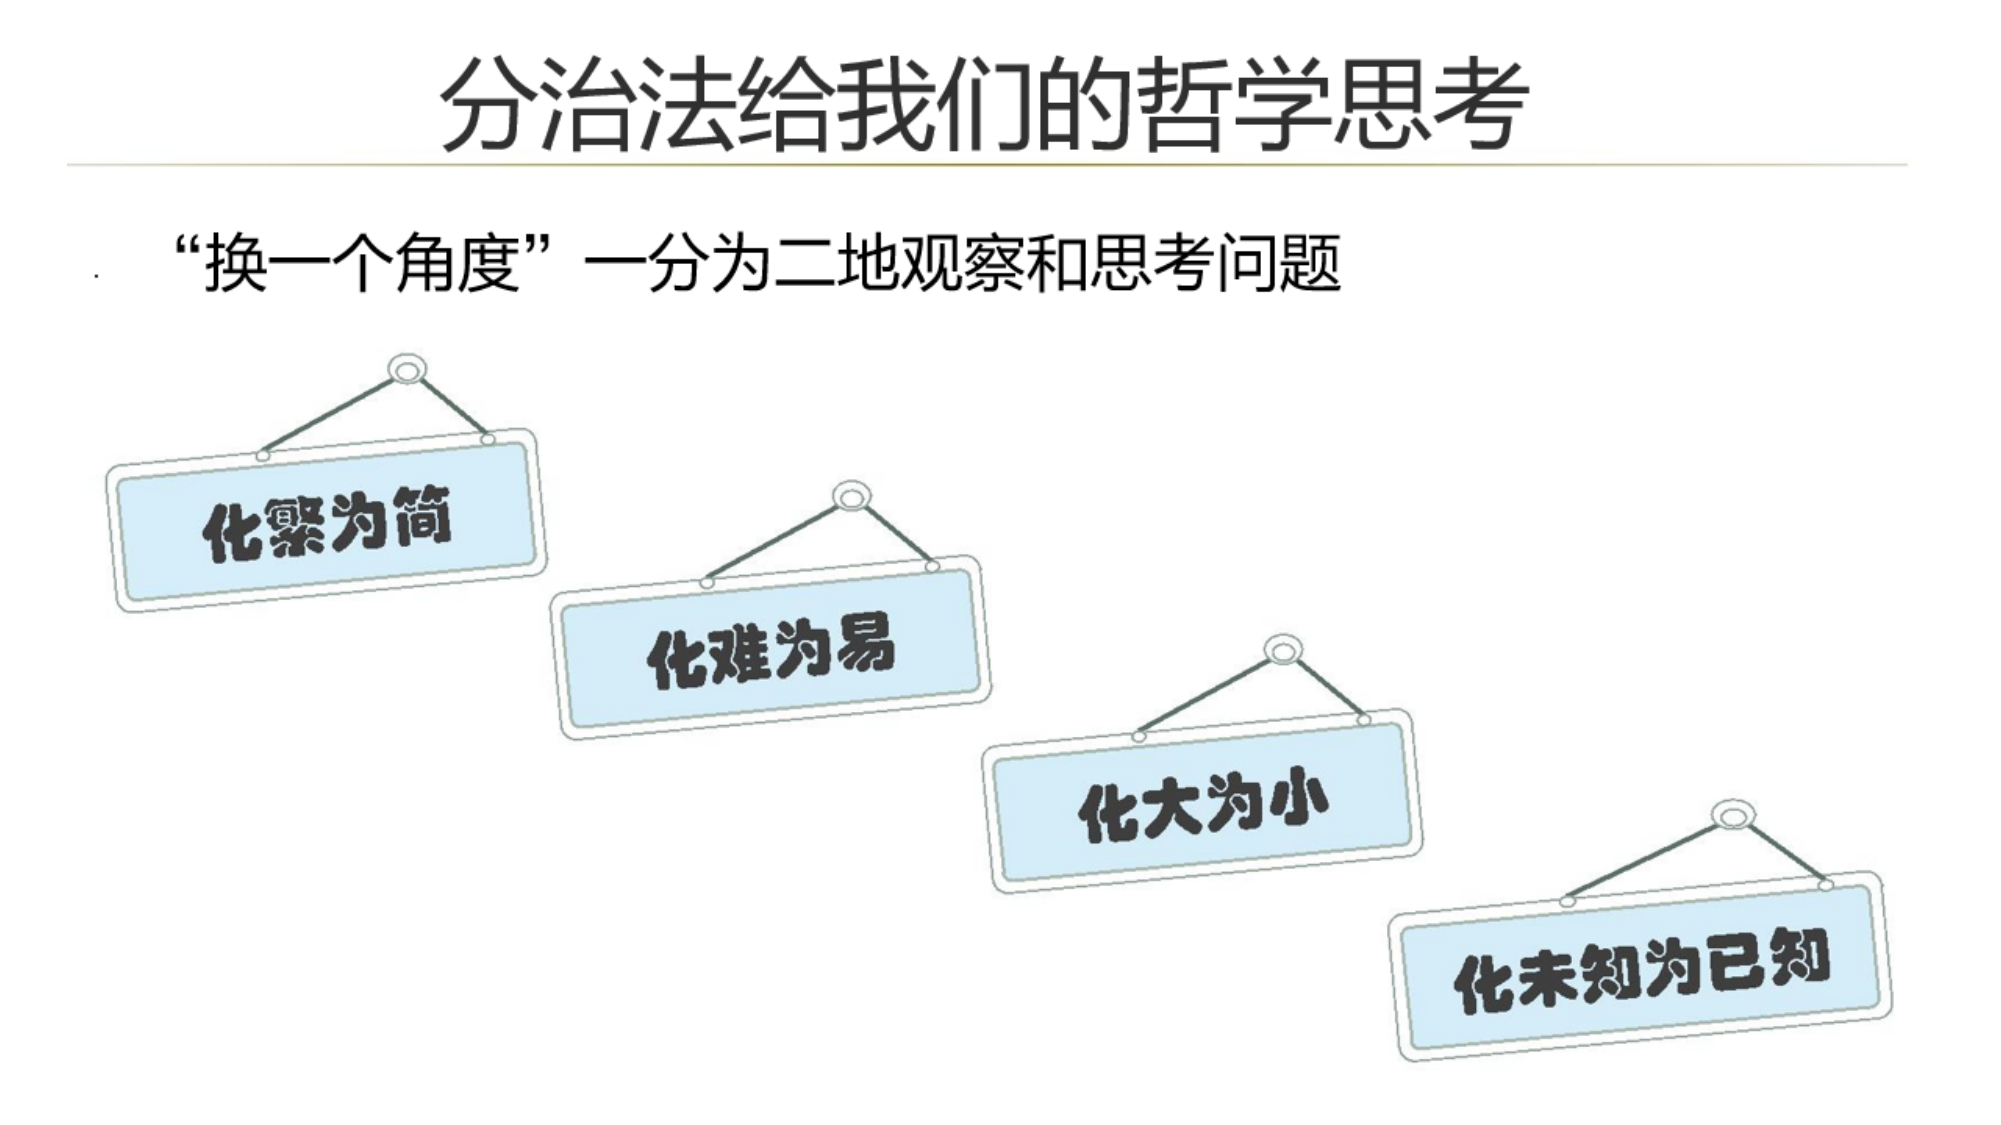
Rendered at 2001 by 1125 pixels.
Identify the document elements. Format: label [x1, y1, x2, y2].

picture [67, 53, 1933, 1072]
